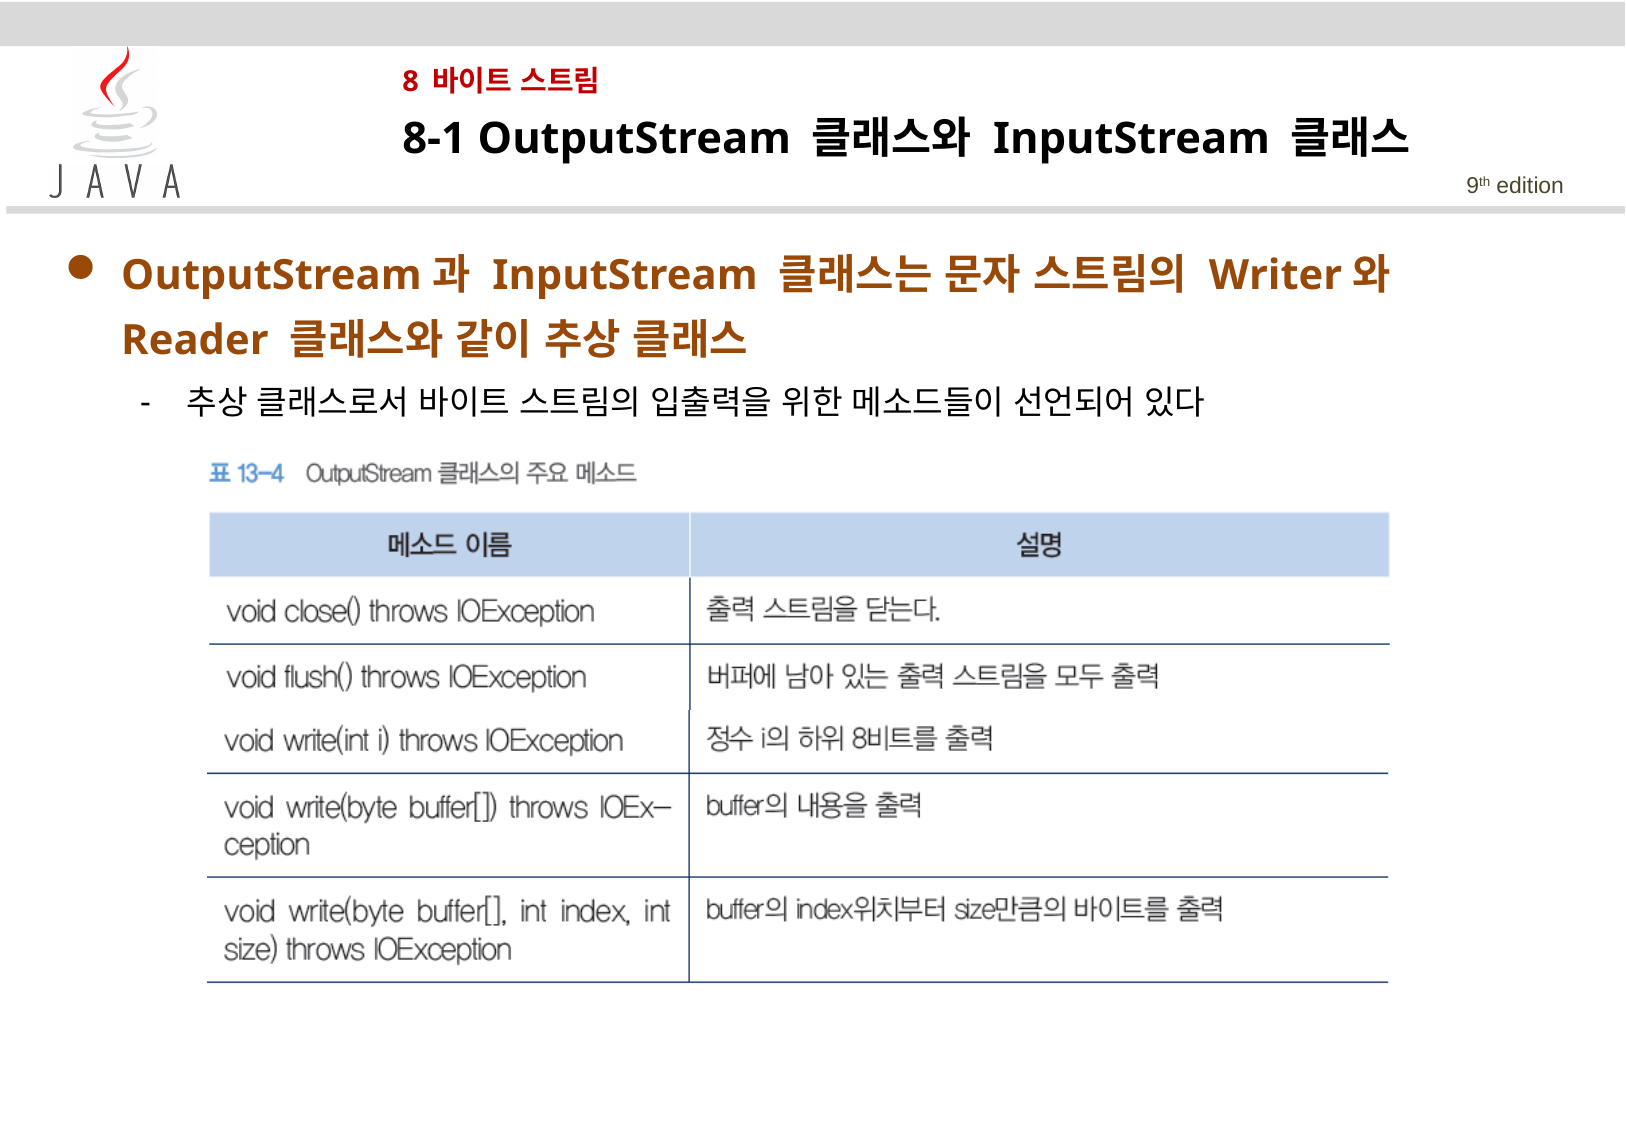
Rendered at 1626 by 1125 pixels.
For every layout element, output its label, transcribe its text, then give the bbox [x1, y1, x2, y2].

picture [49, 164, 180, 198]
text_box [199, 449, 1395, 995]
title 8 바이트 스트림 [387, 54, 1393, 105]
list OutputStream과 InputStream 클래스는 문자 스트림의 Writer와 Reader 클래스와 같이 추상 클래스 추상 클래스로서 바이트 스트림의 입출력을 위한 메소드들이 선언되어 있다 [48, 223, 1564, 1064]
list 8-1 OutputStream 클래스와 InputStream 클래스 [387, 101, 1545, 171]
picture [73, 46, 157, 158]
